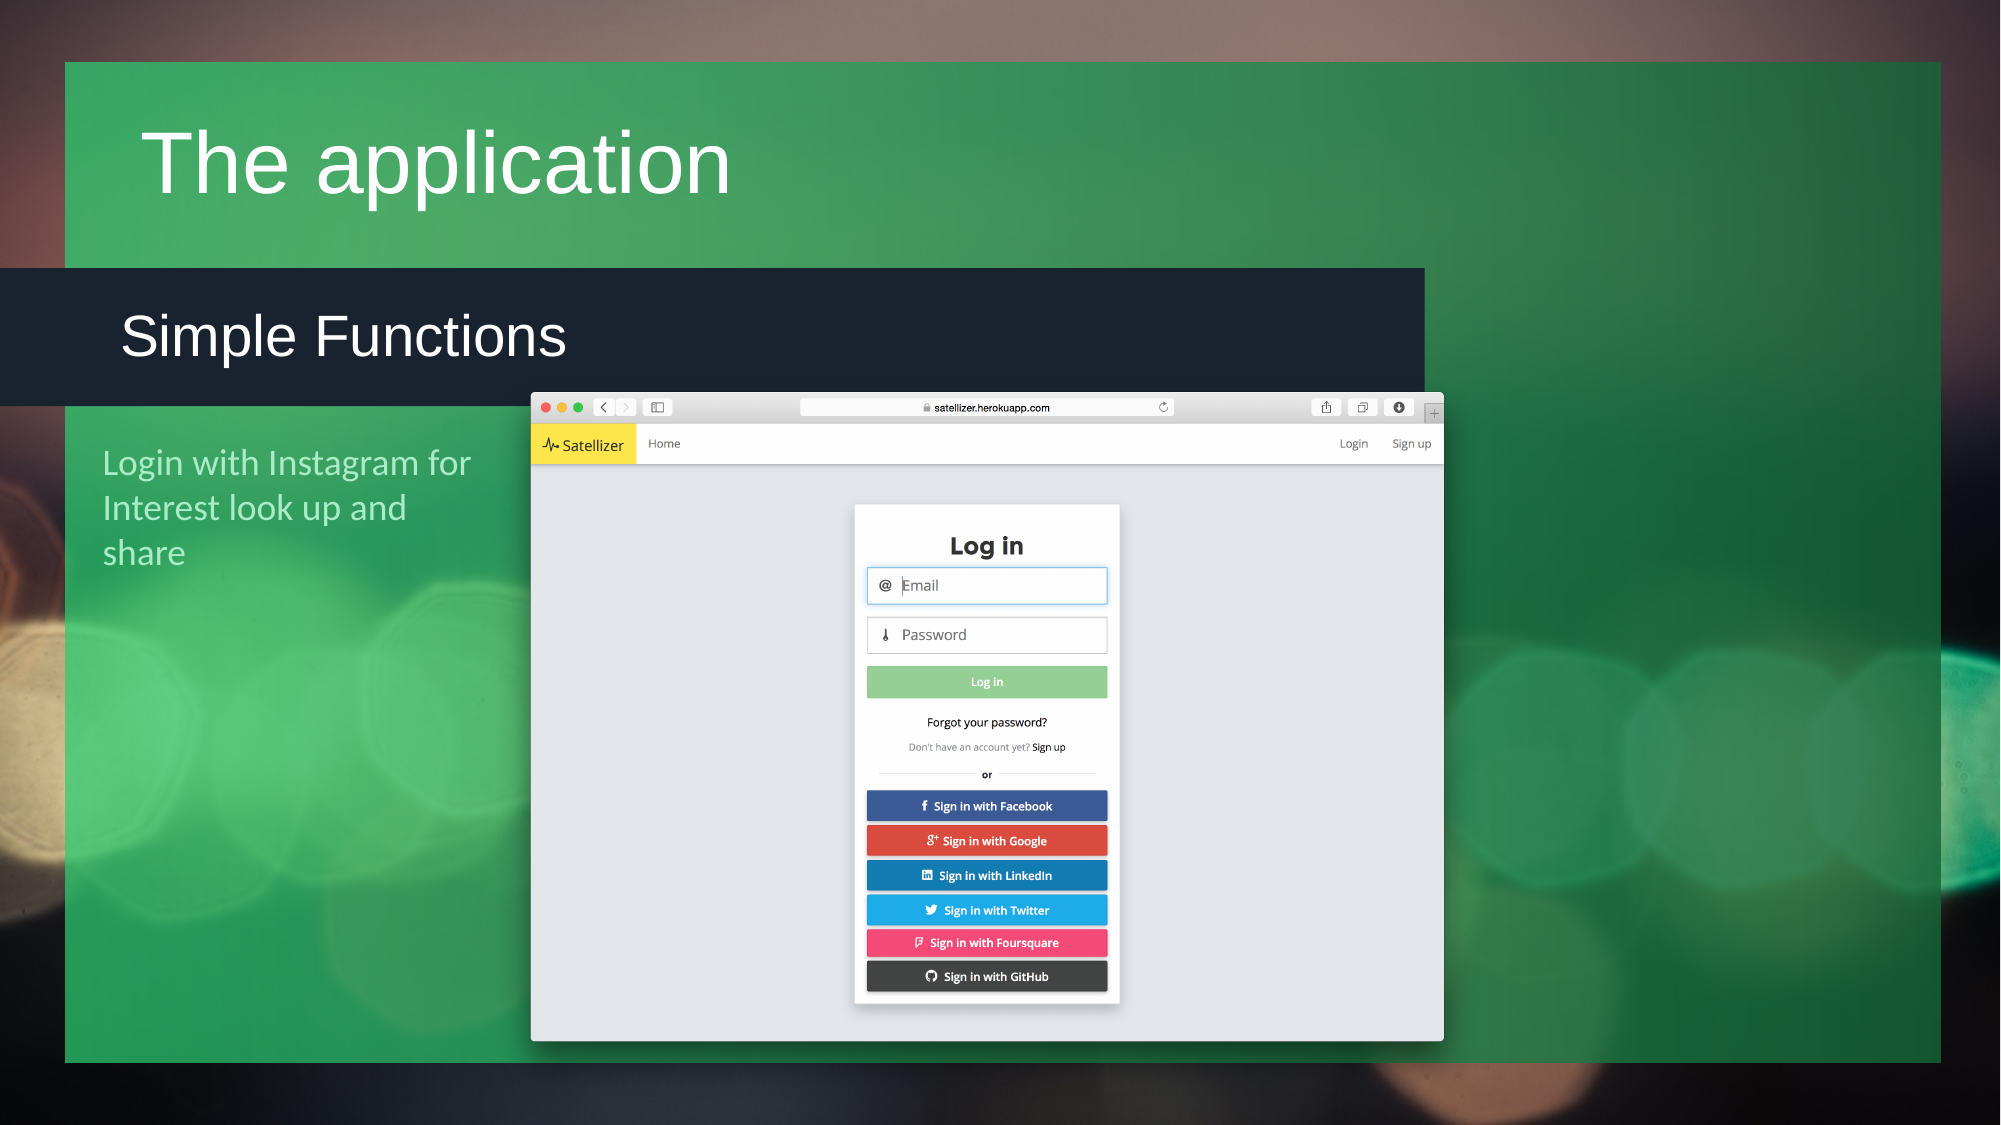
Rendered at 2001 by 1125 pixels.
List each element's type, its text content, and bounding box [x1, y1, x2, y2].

subtitle Simple Functions [0, 268, 1425, 407]
title The application [87, 117, 1682, 214]
text_box Login with Instagram for Interest look up and share [87, 430, 485, 581]
picture [0, 0, 2001, 1125]
